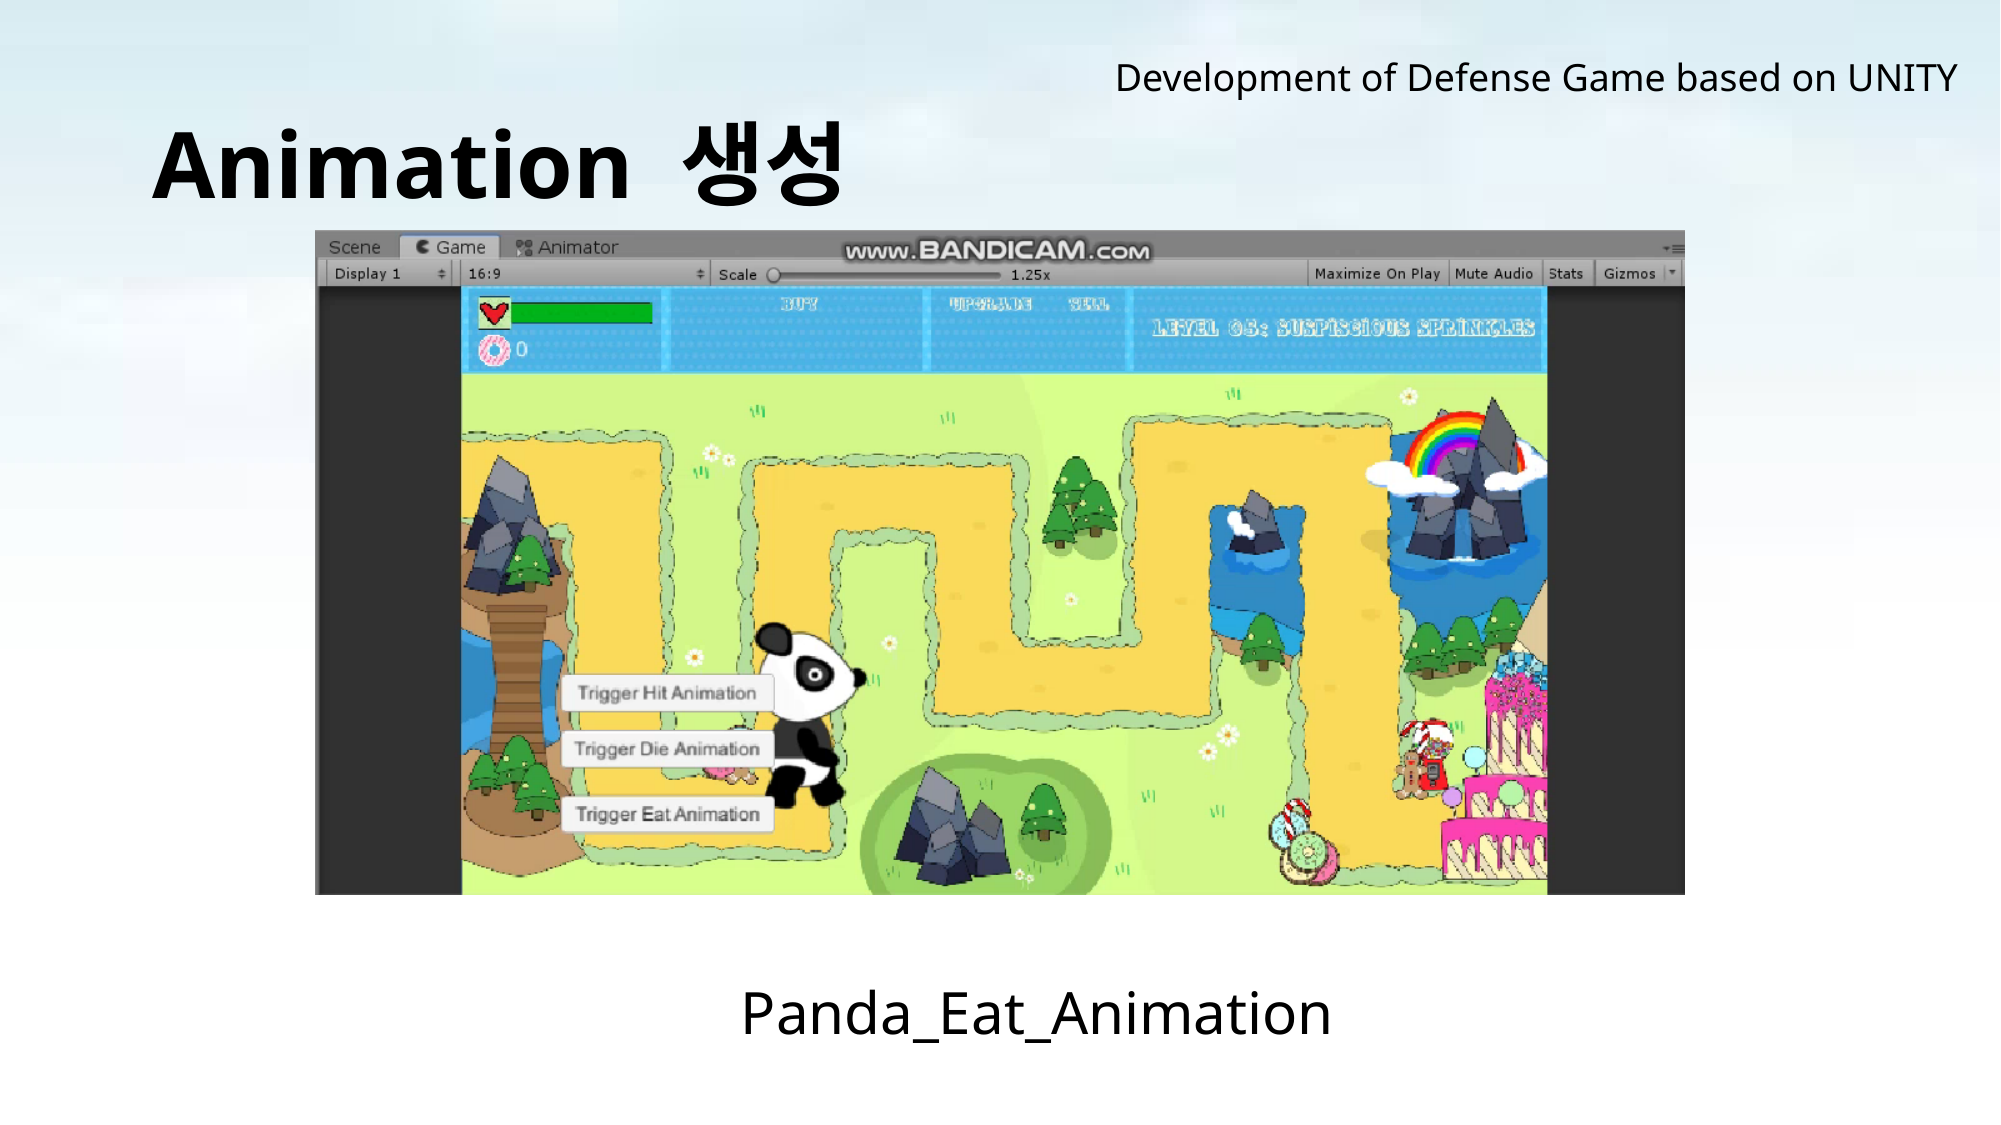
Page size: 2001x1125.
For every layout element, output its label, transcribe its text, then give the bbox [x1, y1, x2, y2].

title Animation 생성 [137, 59, 1863, 278]
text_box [314, 229, 1685, 895]
text_box Panda_Eat_Animation [726, 968, 2000, 1124]
picture [0, 0, 2001, 1125]
text_box Development of Defense Game based on UNITY [1099, 46, 2000, 107]
